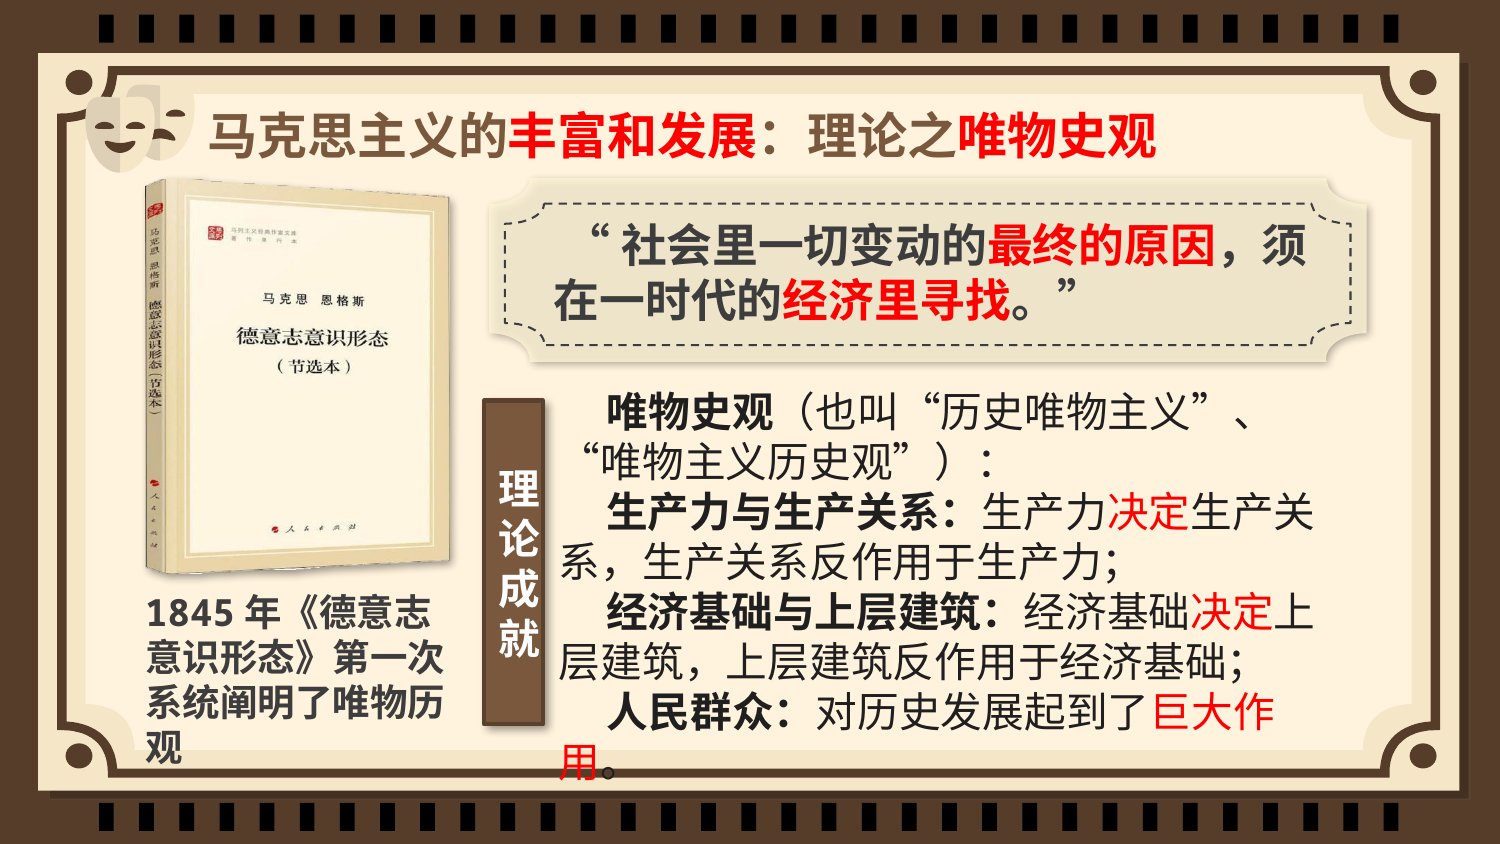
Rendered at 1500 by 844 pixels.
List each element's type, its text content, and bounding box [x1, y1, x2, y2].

text_box 唯物史观（也叫“历史唯物主义”、“唯物主义历史观”）： 生产力与生产关系：生产力决定生产关系，生产关系反作用于生产力； 经济基础与上层建筑：经济基础决定上层建筑，上层建筑反作用于经济基础； 人民群众：对历史发展起到了巨大作用。 [544, 378, 1362, 794]
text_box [85, 84, 195, 174]
text_box 理论成就 [482, 398, 544, 726]
title 马克思主义的丰富和发展：理论之唯物史观 [199, 93, 1366, 177]
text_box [488, 177, 1367, 363]
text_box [130, 175, 476, 733]
